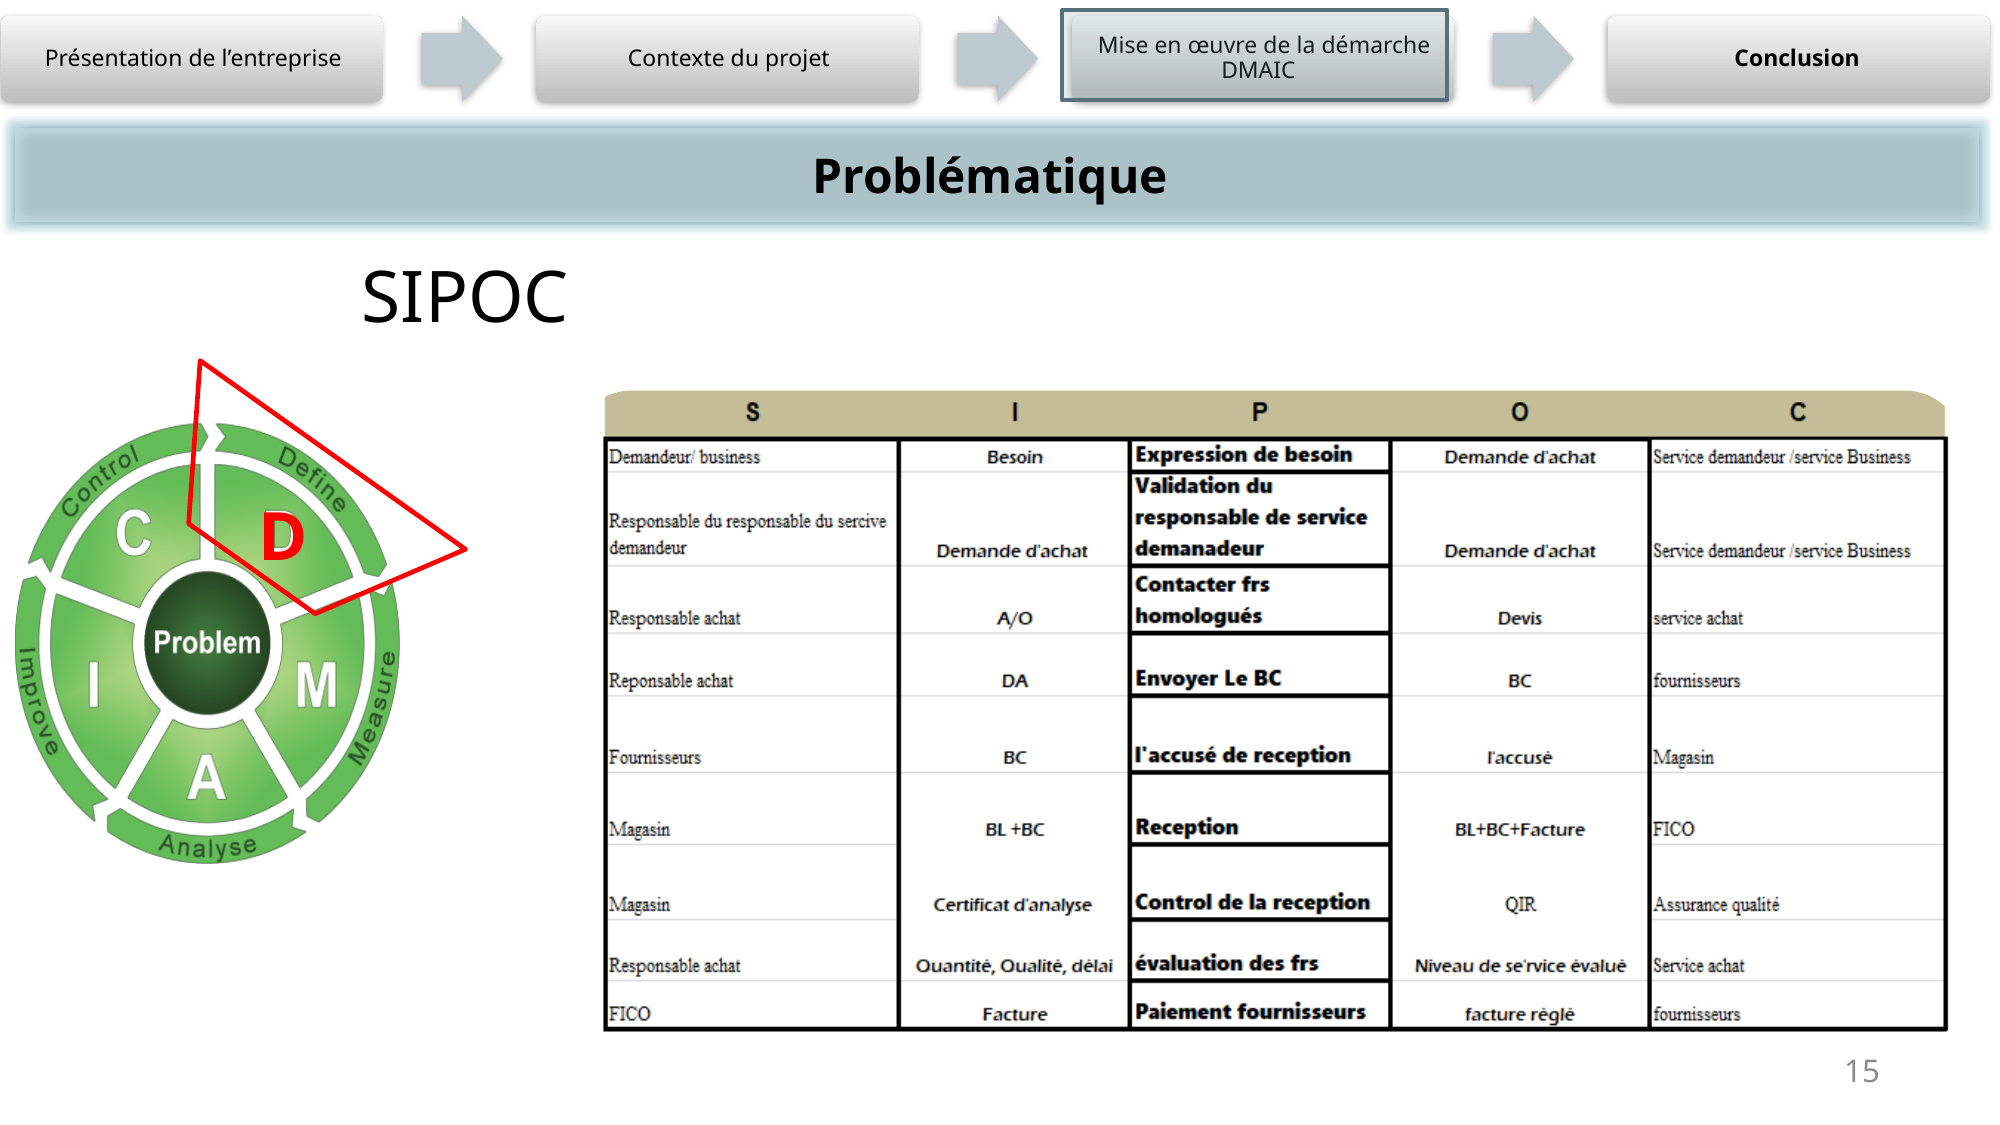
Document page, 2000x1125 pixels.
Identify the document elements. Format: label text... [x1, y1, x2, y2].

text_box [0, 15, 1992, 103]
text_box [404, 505, 466, 576]
text_box [1060, 8, 1449, 13]
picture [12, 419, 400, 865]
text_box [25, 138, 1970, 212]
picture [574, 390, 1963, 1050]
slide_number 15 [1432, 1058, 1900, 1103]
text_box Problématique [28, 141, 1966, 209]
text_box [196, 360, 280, 417]
title SIPOC [0, 241, 1366, 347]
